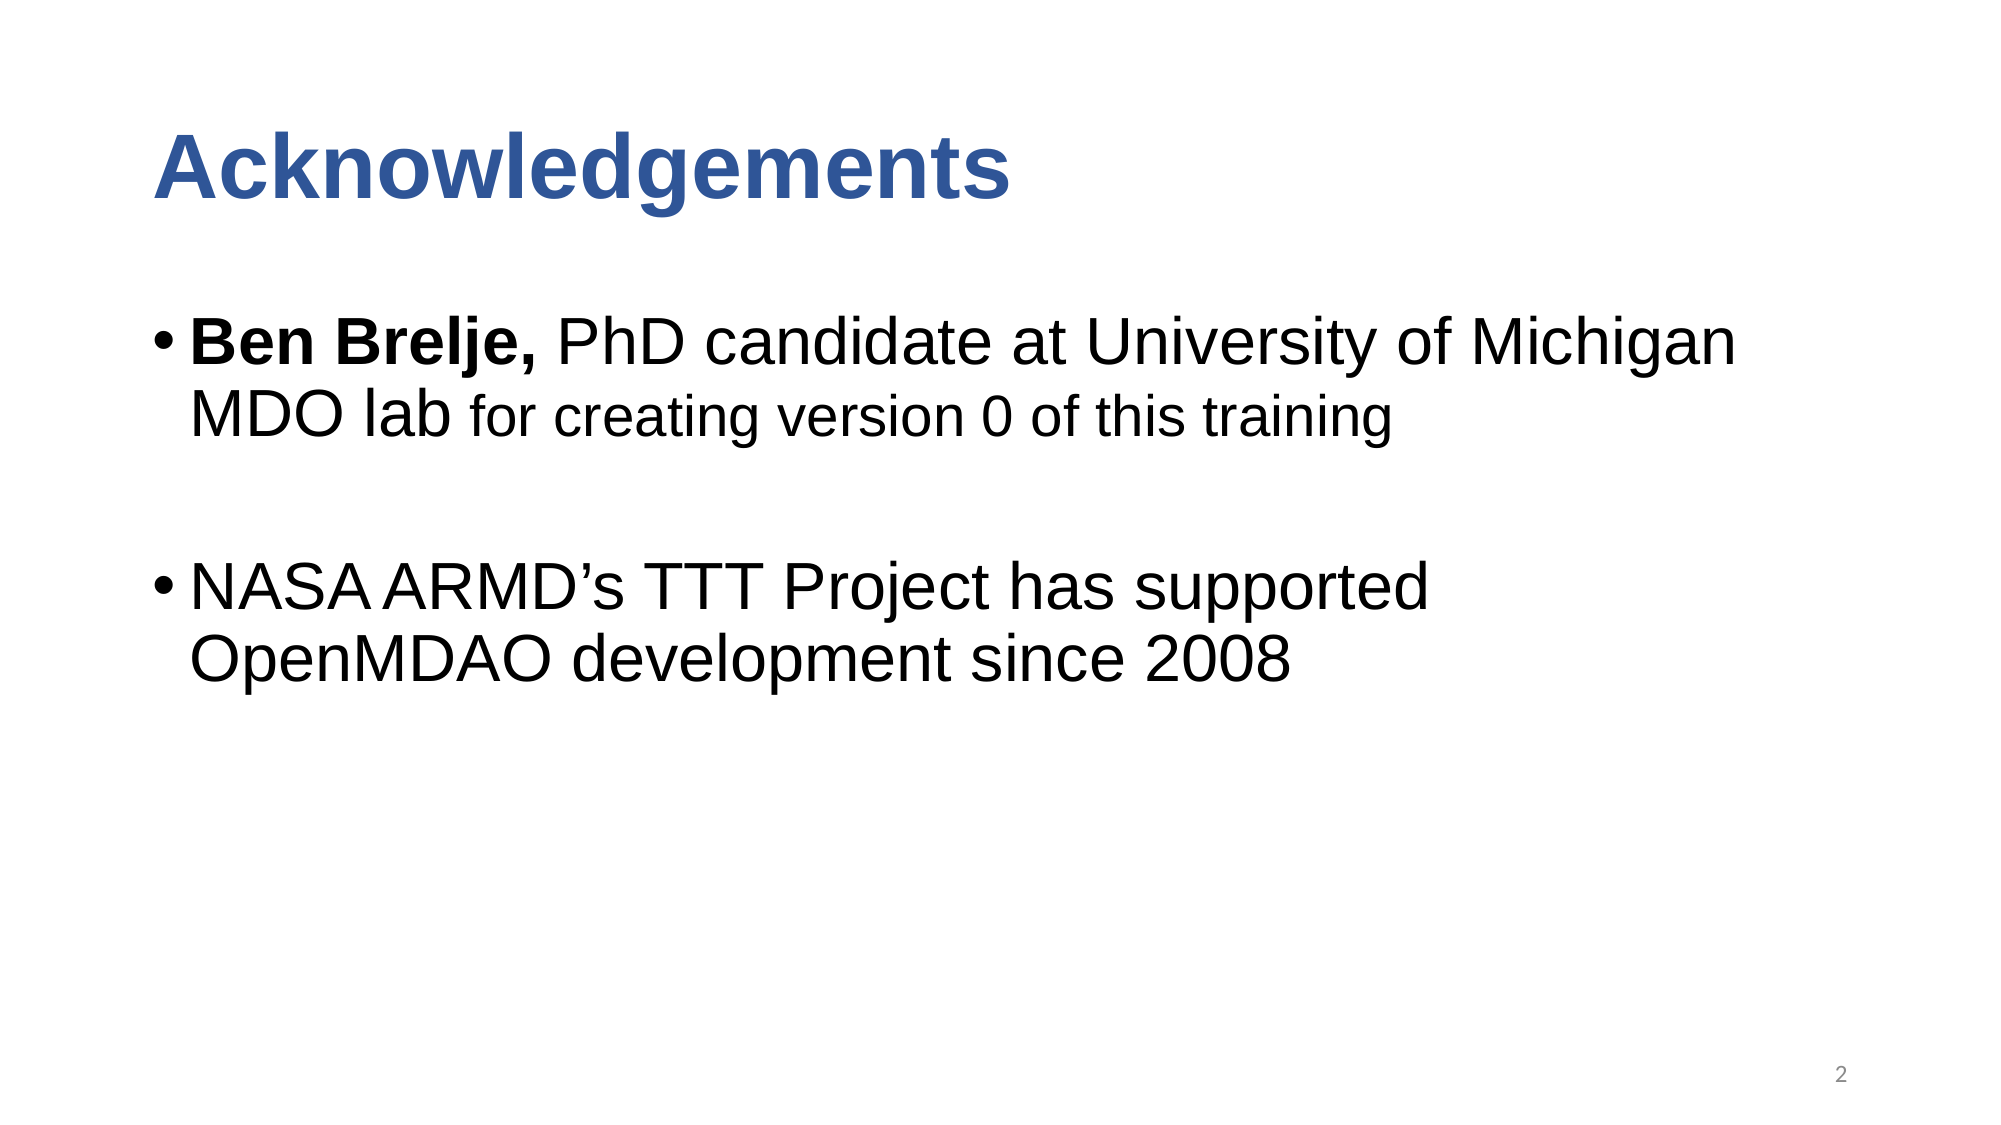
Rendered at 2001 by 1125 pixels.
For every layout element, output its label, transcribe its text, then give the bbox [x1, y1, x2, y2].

title Acknowledgements [137, 59, 1863, 278]
list Ben Brelje, PhD candidate at University of Michigan MDO lab for creating version 0 of this training NASA ARMD’s TTT Project has supported OpenMDAO development since 2008 [137, 299, 1790, 1014]
slide_number 2 [1412, 1042, 1863, 1103]
